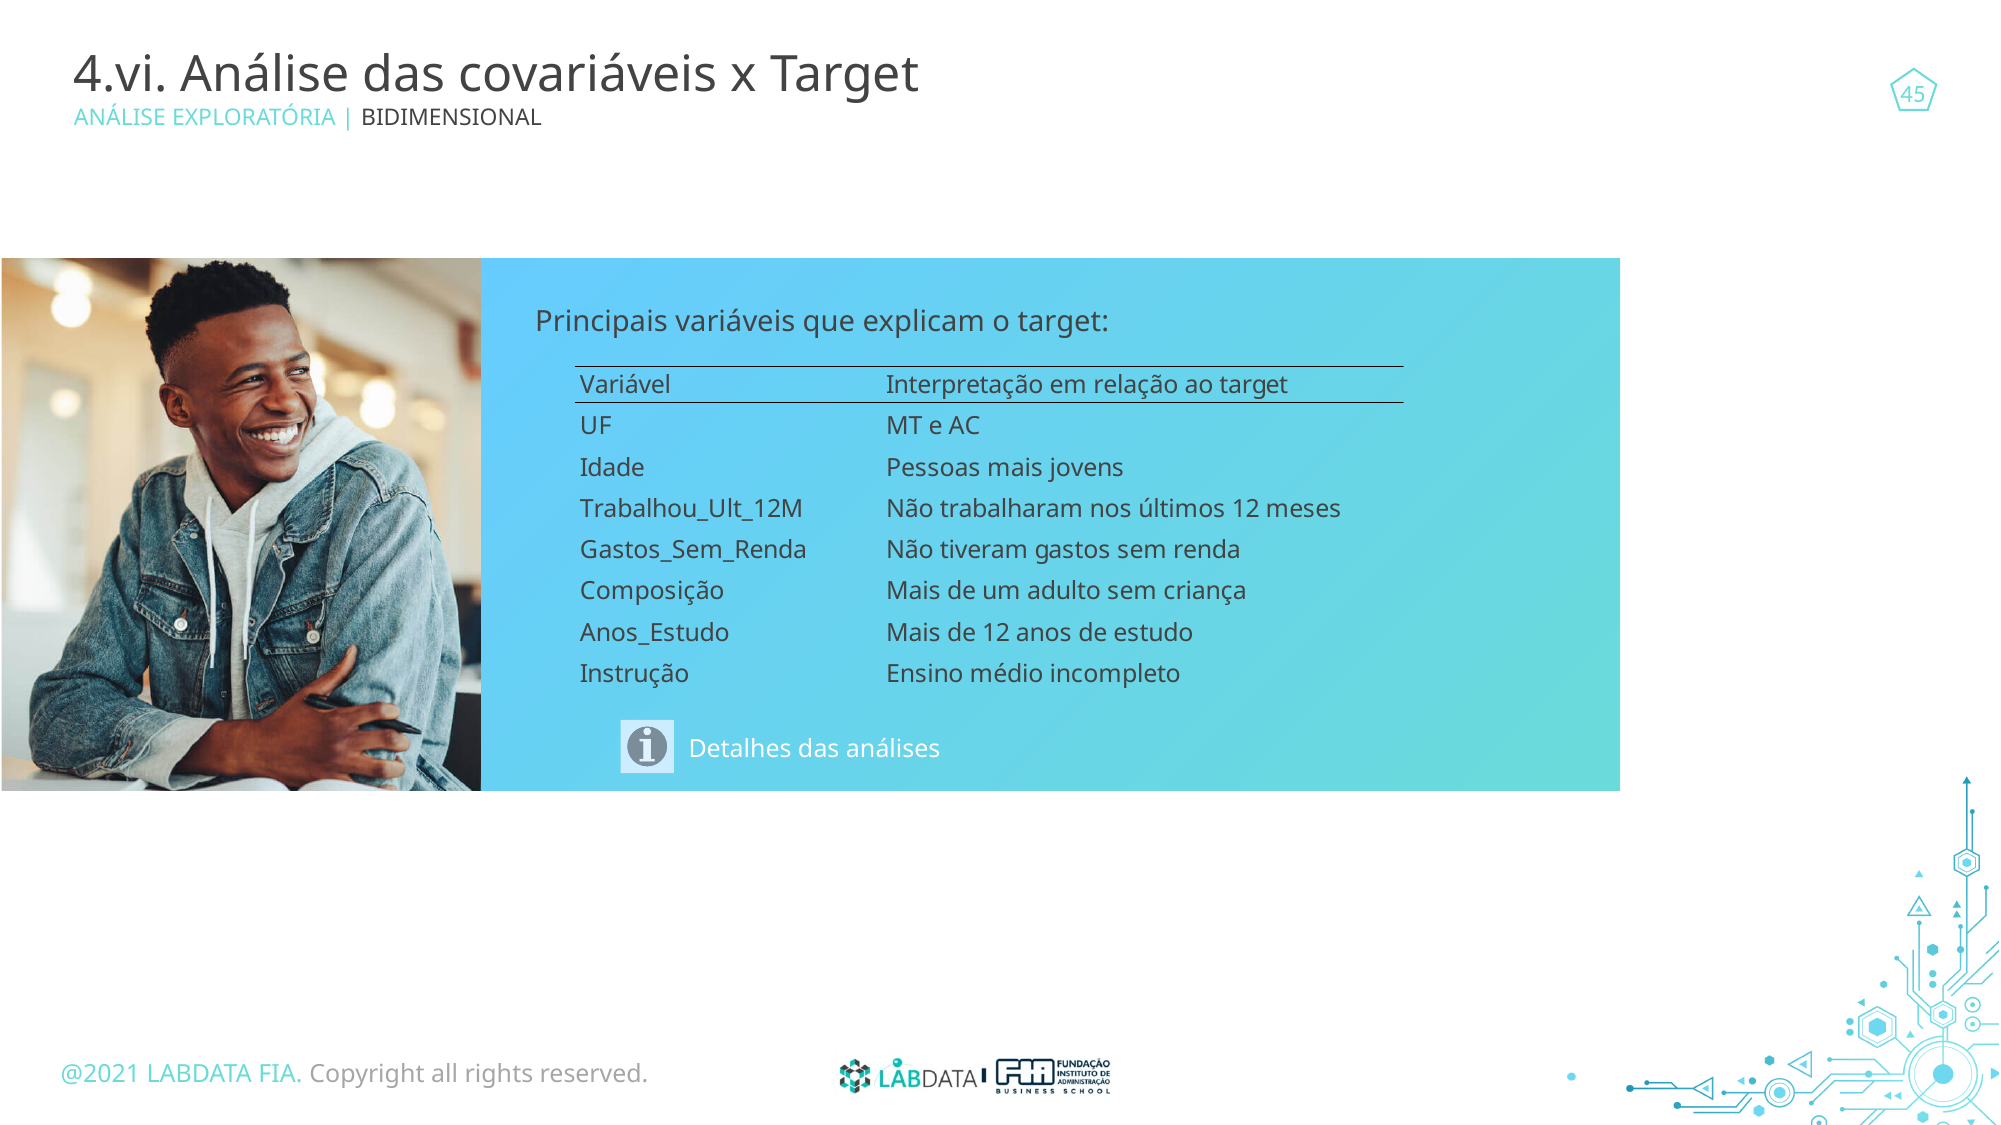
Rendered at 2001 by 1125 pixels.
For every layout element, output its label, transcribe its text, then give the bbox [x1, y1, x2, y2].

text_box 4.vi. Análise das covariáveis x Target ANÁLISE EXPLORATÓRIA | BIDIMENSIONAL [58, 27, 1146, 145]
picture [1, 258, 877, 791]
picture [1567, 776, 1999, 1125]
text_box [574, 365, 1405, 692]
picture [835, 1046, 1116, 1101]
text_box Detalhes das análises [877, 725, 1253, 770]
text_box Principais variáveis que explicam o target: [877, 294, 1659, 659]
text_box [877, 258, 1621, 294]
text_box [877, 659, 1621, 791]
text_box [1890, 67, 1938, 112]
slide_number @2021 LABDATA FIA. Copyright all rights reserved. [45, 1042, 721, 1103]
text_box 45 [1880, 62, 1941, 123]
